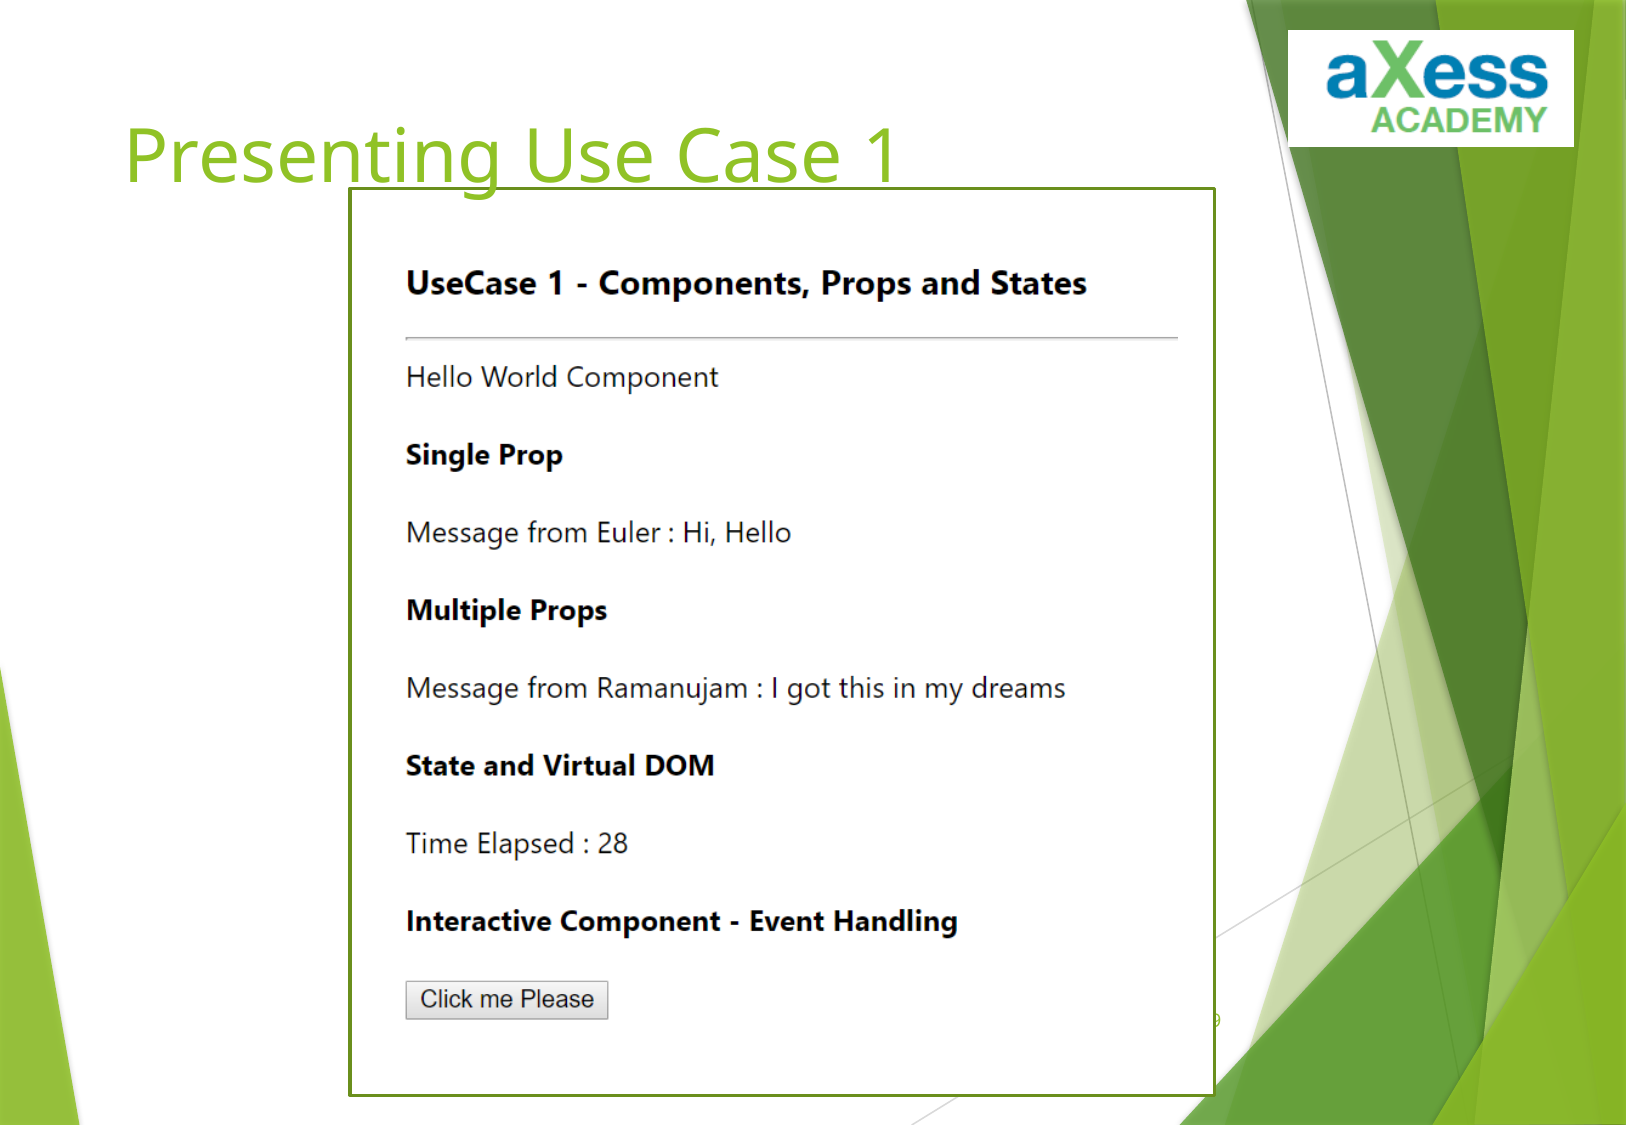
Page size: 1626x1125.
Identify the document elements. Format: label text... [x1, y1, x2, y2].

slide_number 8 [1182, 991, 1237, 1051]
text_box [348, 317, 1216, 1097]
title Presenting Use Case 1 [108, 99, 1237, 317]
picture [361, 222, 1178, 1061]
picture [1288, 30, 1574, 147]
